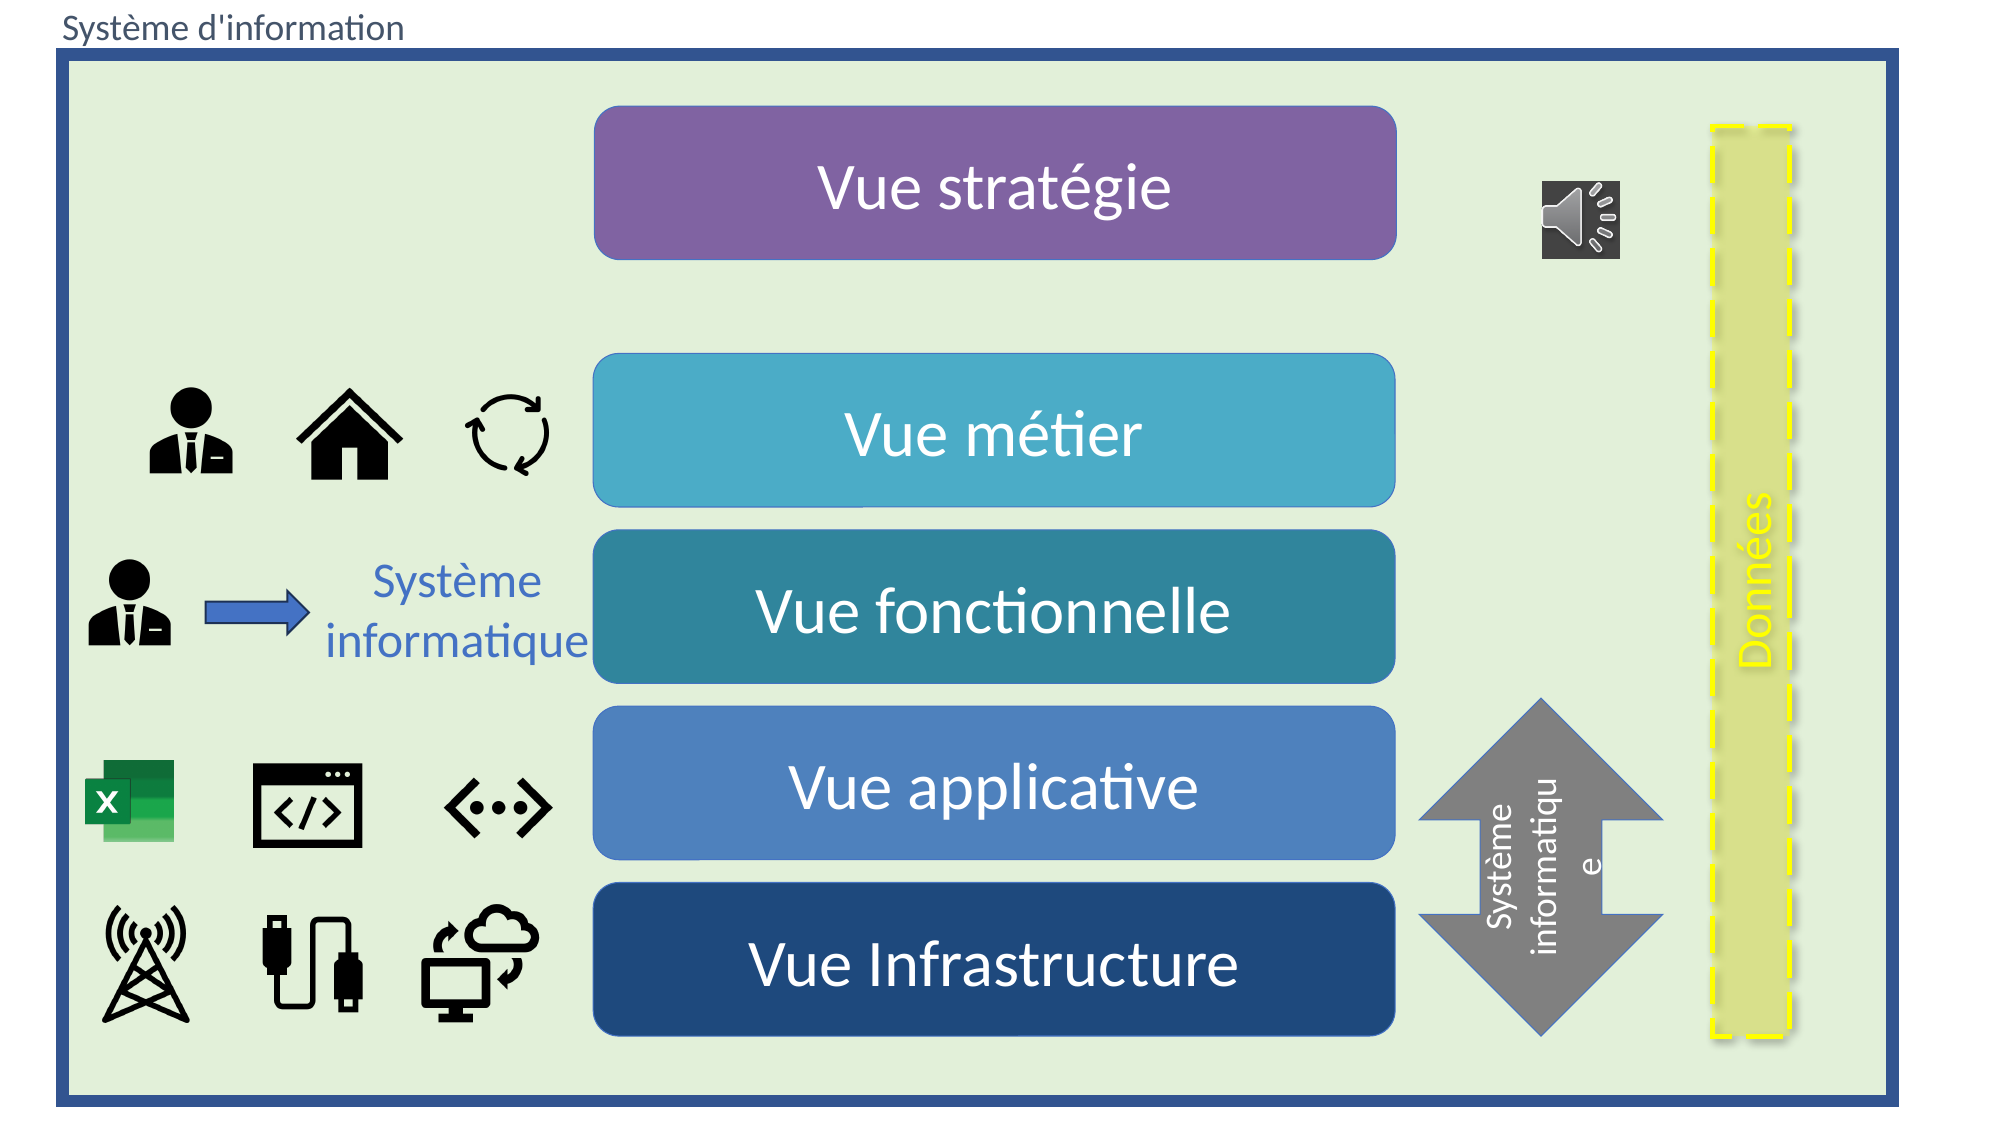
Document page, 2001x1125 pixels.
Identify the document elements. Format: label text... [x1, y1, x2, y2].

picture [288, 372, 411, 495]
picture [129, 368, 253, 491]
picture [242, 740, 373, 871]
text_box Données [1712, 125, 1790, 1037]
text_box Système informatique [308, 540, 607, 676]
picture [433, 742, 564, 873]
picture [411, 895, 549, 1032]
text_box Vue métier [592, 352, 1396, 508]
text_box Vue stratégie [593, 105, 1397, 261]
picture [447, 372, 570, 495]
text_box Système d'information [20, 0, 447, 57]
text_box Vue fonctionnelle [597, 529, 1396, 684]
text_box [61, 53, 1894, 1102]
text_box [204, 588, 311, 637]
text_box Système informatique [1417, 697, 1665, 1037]
text_box Vue applicative [592, 705, 1396, 861]
picture [76, 895, 214, 1033]
picture [68, 540, 191, 663]
picture [85, 760, 174, 842]
text_box Vue Infrastructure [592, 881, 1396, 1037]
picture [244, 895, 381, 1032]
picture [1540, 179, 1621, 260]
